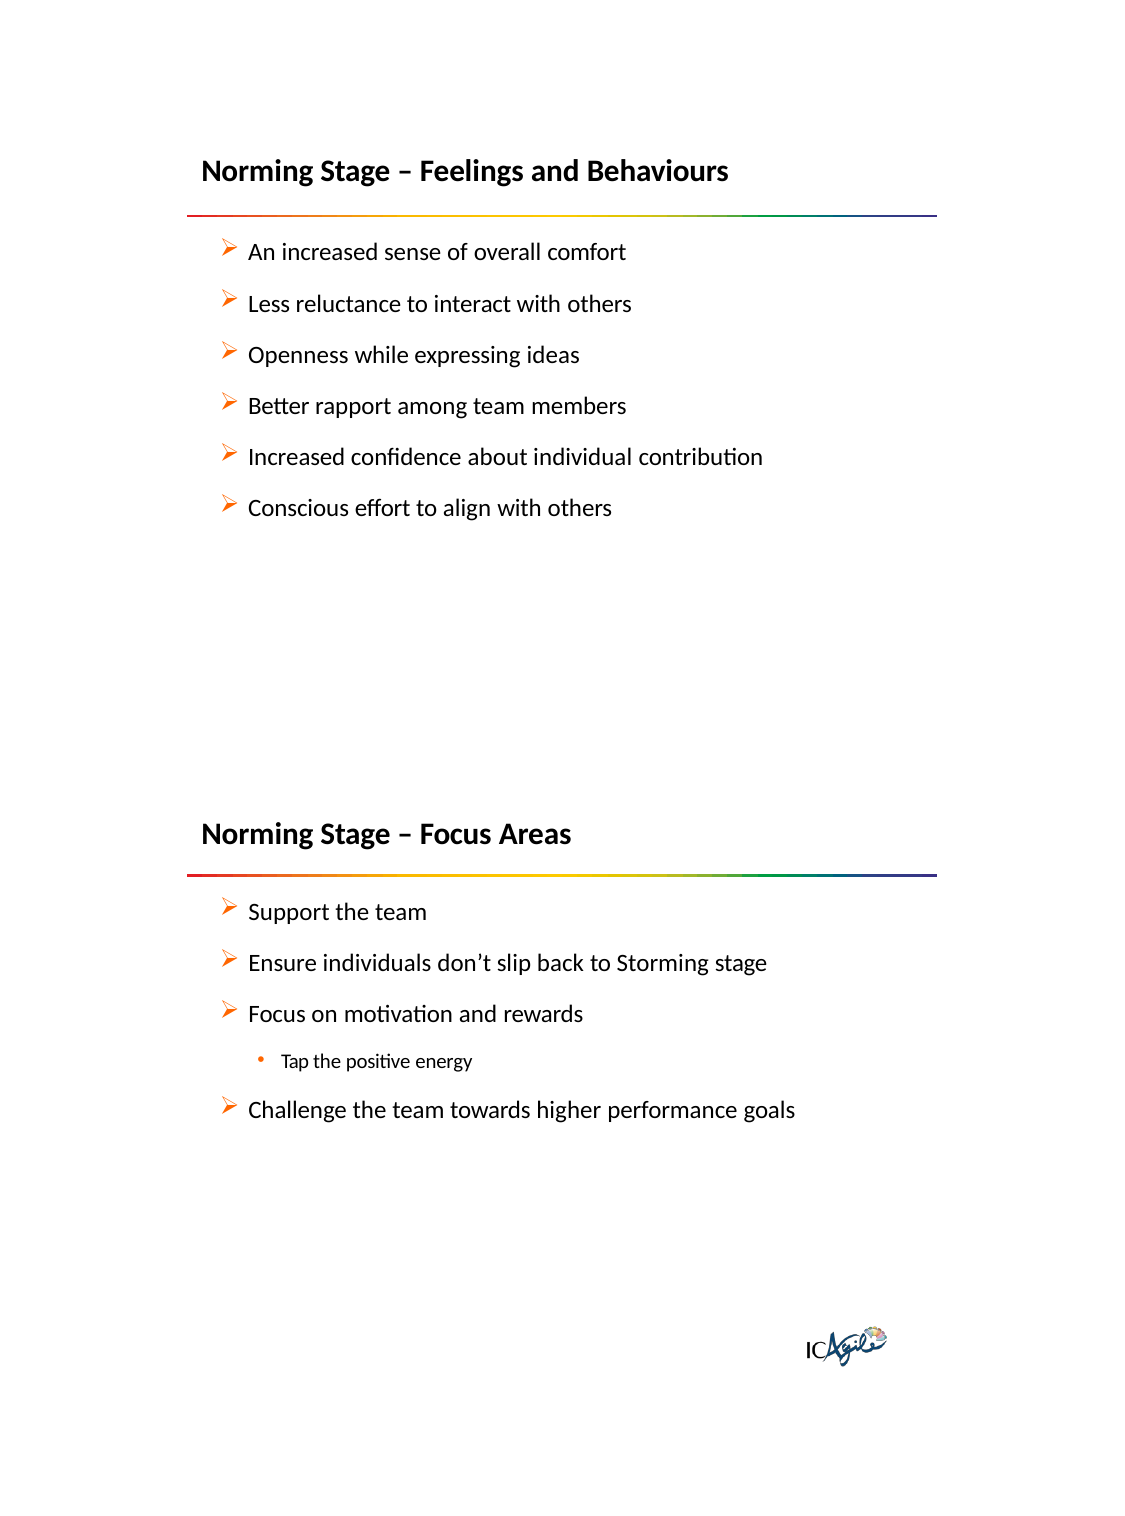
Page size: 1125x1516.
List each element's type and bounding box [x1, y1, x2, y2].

text_box [187, 813, 801, 1124]
text_box [187, 149, 801, 522]
text_box [799, 1323, 893, 1369]
